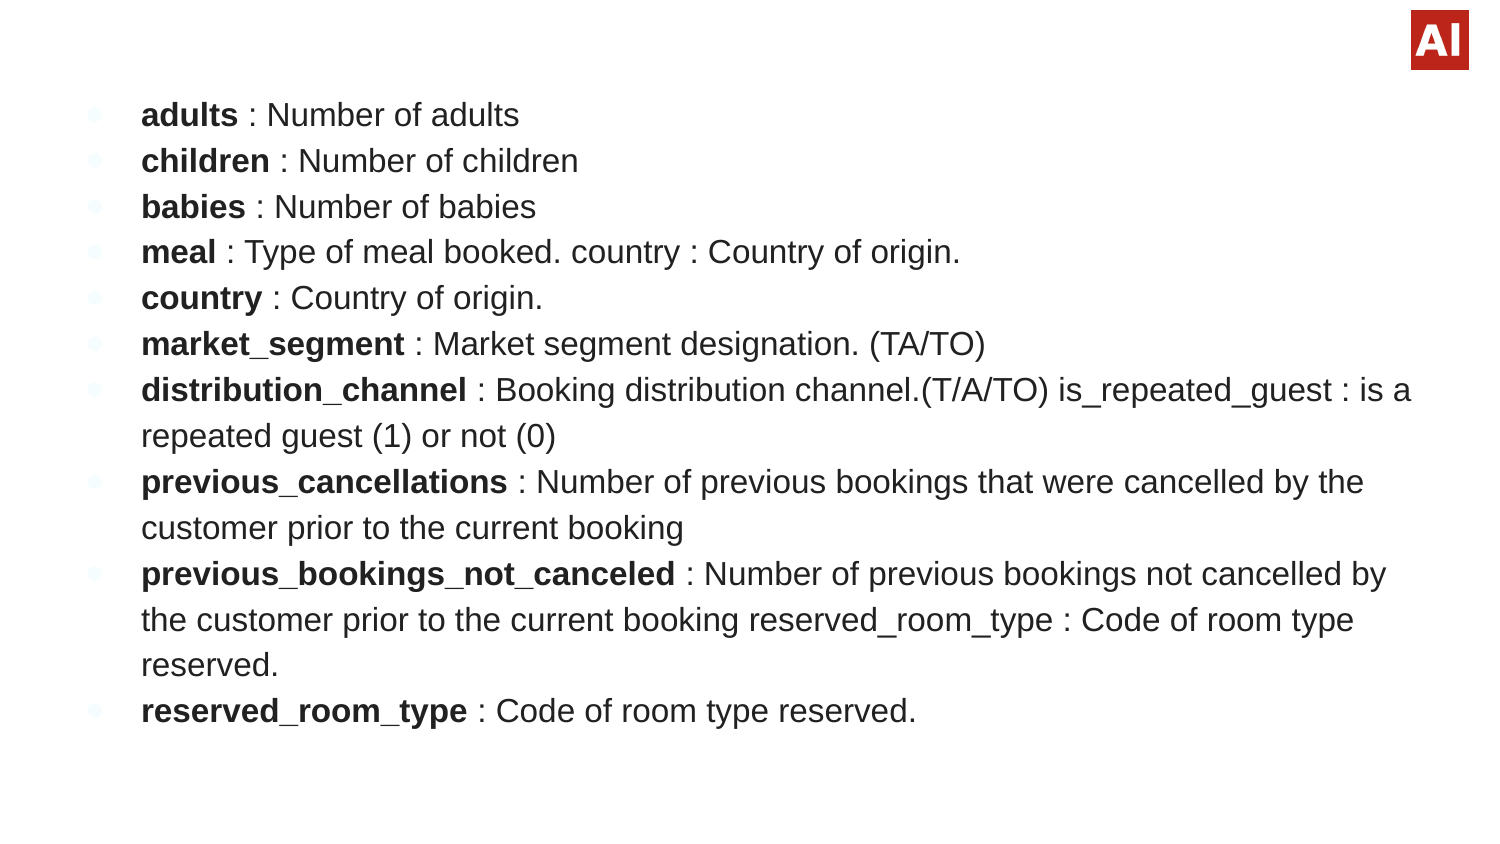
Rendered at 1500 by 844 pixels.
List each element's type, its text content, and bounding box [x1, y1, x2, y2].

picture [1411, 10, 1469, 70]
list adults : Number of adults children : Number of children babies : Number of babies meal : Type of meal booked. country : Country of origin. country : Country of origin. market_segment : Market segment designation. (TA/TO) distribution_channel : Booking distribution channel.(T/A/TO) is_repeated_guest : is a repeated guest (1) or not (0) previous_cancellations : Number of previous bookings that were cancelled by the customer prior to the current booking previous_bookings_not_canceled : Number of previous bookings not cancelled by the customer prior to the current booking reserved_room_type : Code of room type reserved. reserved_room_type : Code of room type reserved. [51, 71, 1449, 844]
